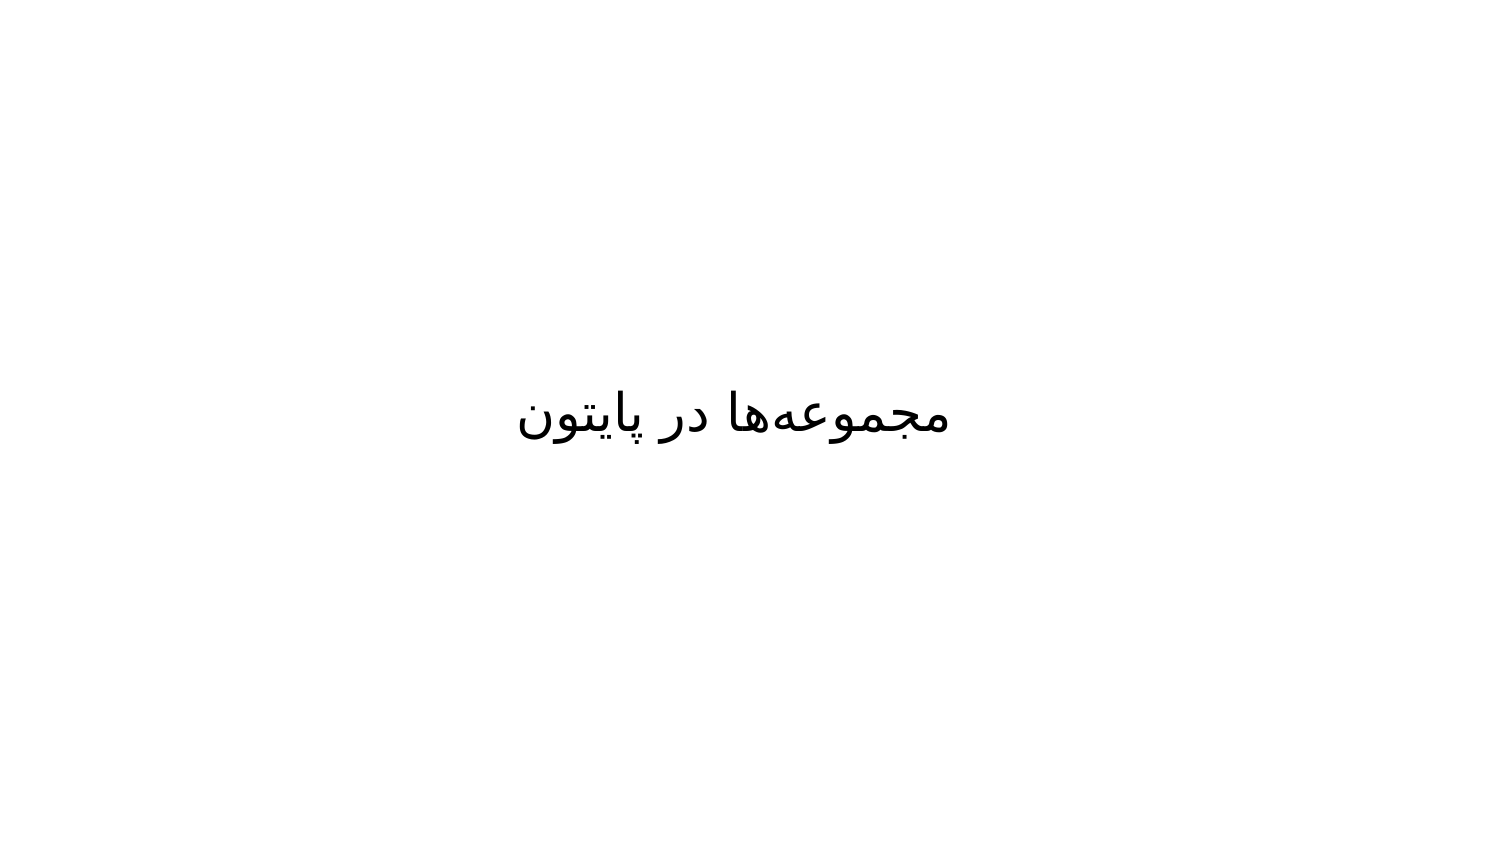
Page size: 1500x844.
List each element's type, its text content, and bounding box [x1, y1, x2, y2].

title مجموعه‌ها در پایتون [35, 363, 1434, 458]
